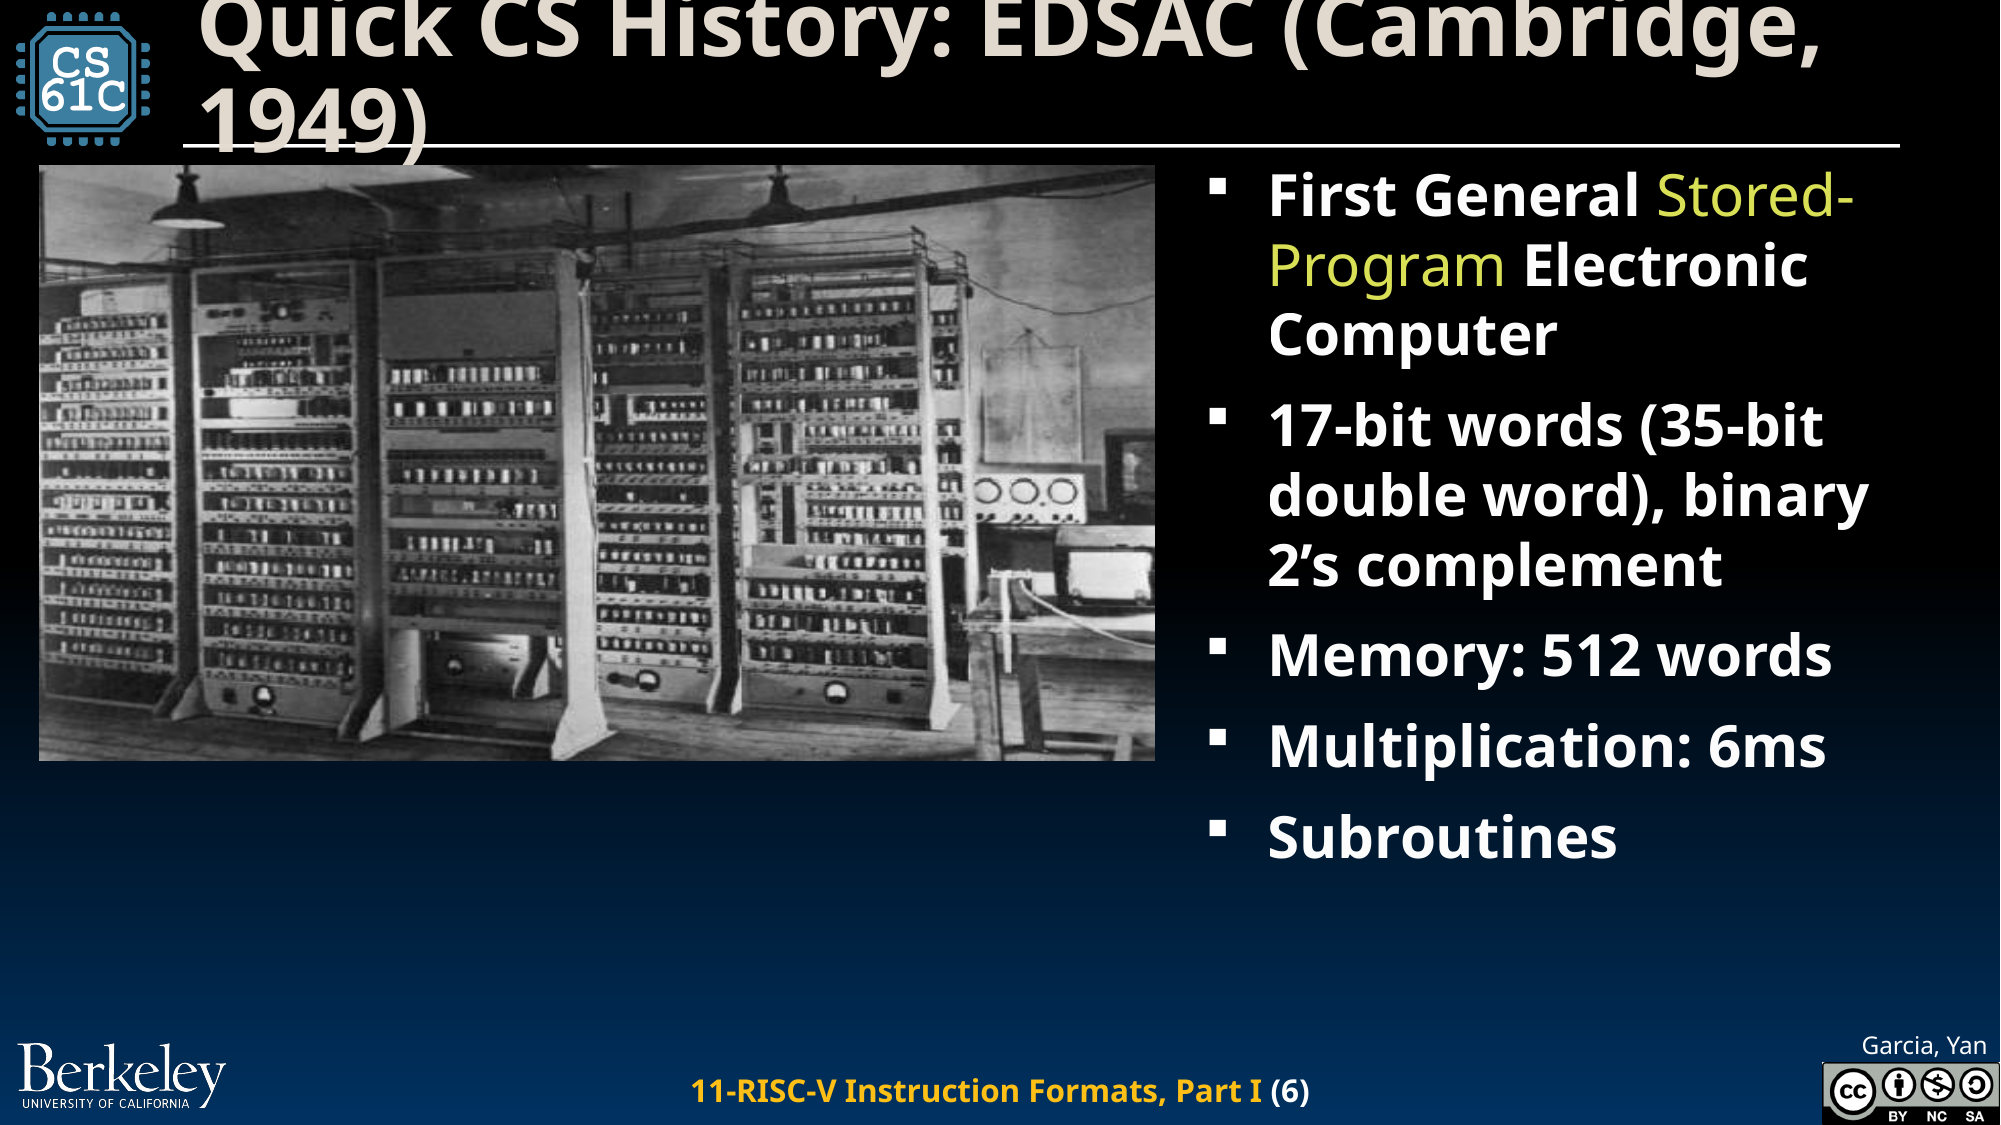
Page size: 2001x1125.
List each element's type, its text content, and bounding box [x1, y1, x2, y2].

picture [39, 165, 1155, 761]
picture [16, 12, 150, 146]
picture [17, 1043, 226, 1108]
picture [1822, 1062, 2000, 1125]
title Quick CS History: EDSAC (Cambridge, 1949) [181, 12, 1906, 139]
list First General Stored-Program Electronic Computer 17-bit words (35-bit double word), binary 2’s complement Memory: 512 words Multiplication: 6ms Subroutines [1176, 150, 1961, 1018]
